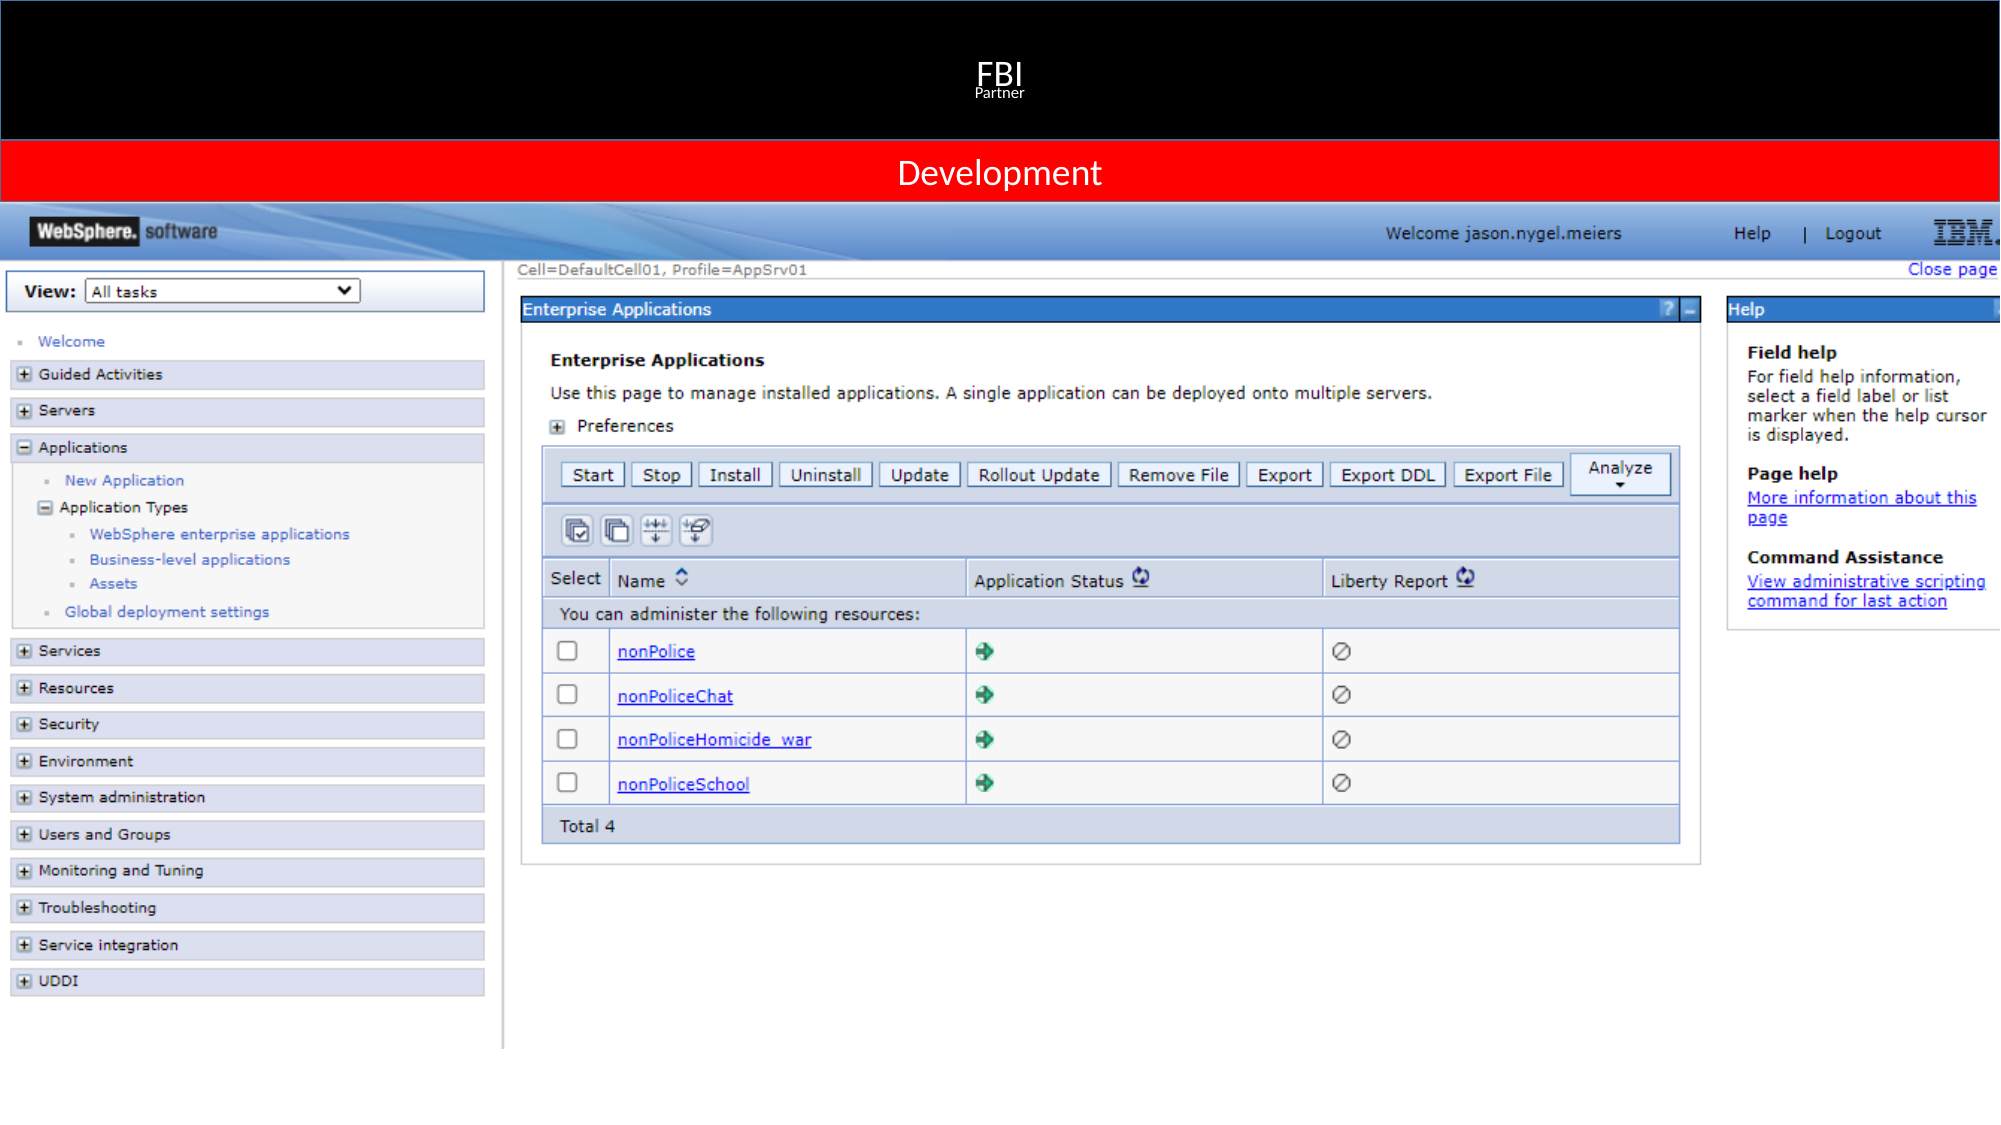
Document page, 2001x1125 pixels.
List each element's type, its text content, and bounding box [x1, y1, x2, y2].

text_box Partner [960, 74, 1040, 110]
text_box Development [0, 139, 2000, 201]
picture [0, 201, 2000, 1049]
text_box FBI [0, 0, 2000, 139]
